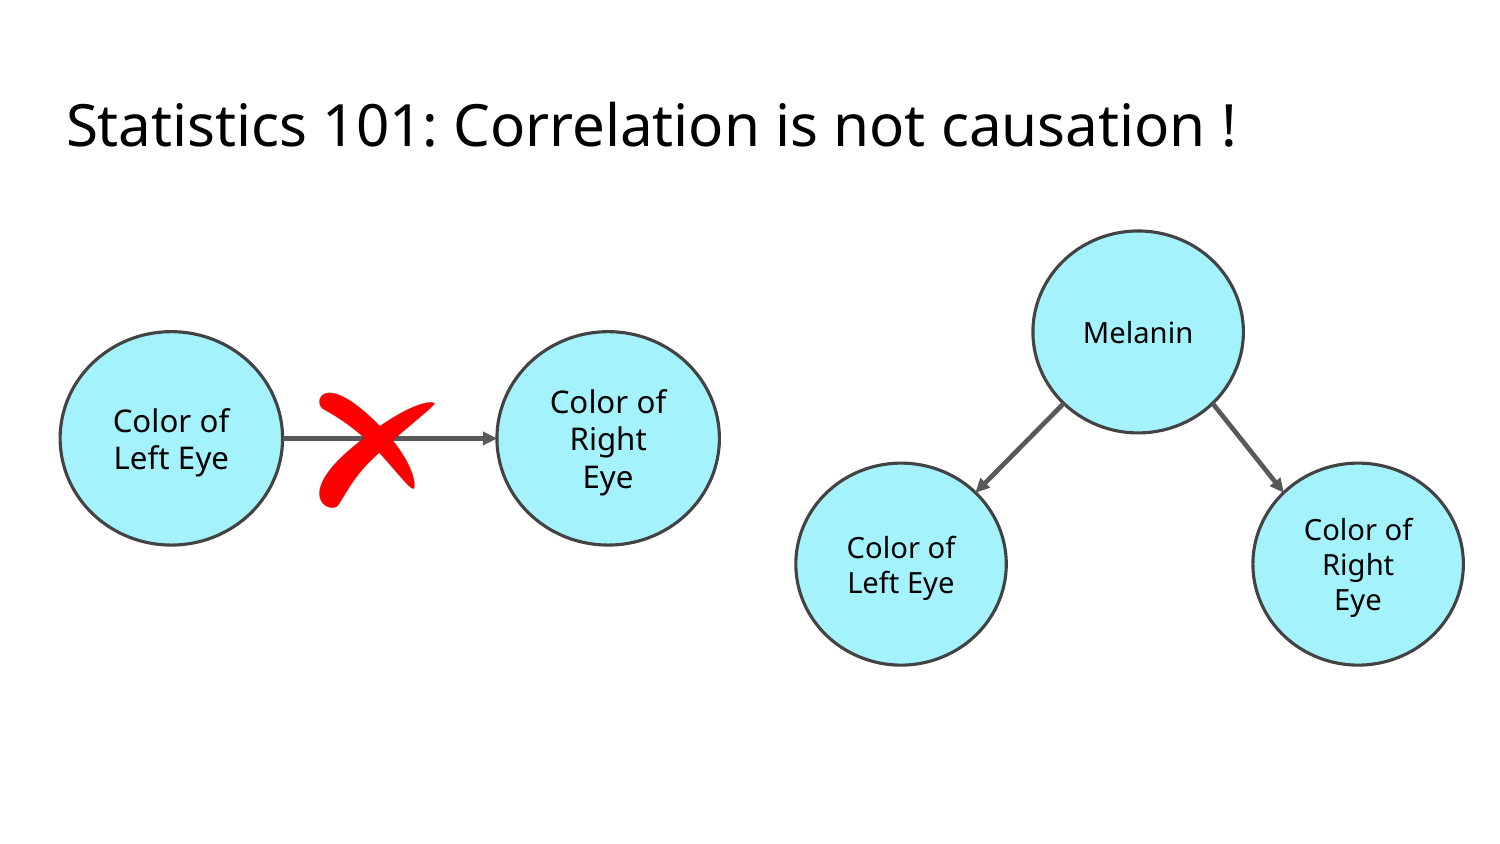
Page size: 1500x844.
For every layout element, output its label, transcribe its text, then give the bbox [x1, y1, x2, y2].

title Statistics 101: Correlation is not causation ! [51, 72, 1449, 167]
text_box Color of Right Eye [1252, 463, 1464, 666]
text_box Color of Left Eye [795, 463, 1007, 666]
text_box Color of Left Eye [60, 331, 283, 546]
picture [313, 384, 441, 512]
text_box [1212, 403, 1284, 493]
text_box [975, 403, 1065, 493]
text_box Melanin [1032, 230, 1244, 433]
text_box Color of Right Eye [496, 331, 720, 546]
